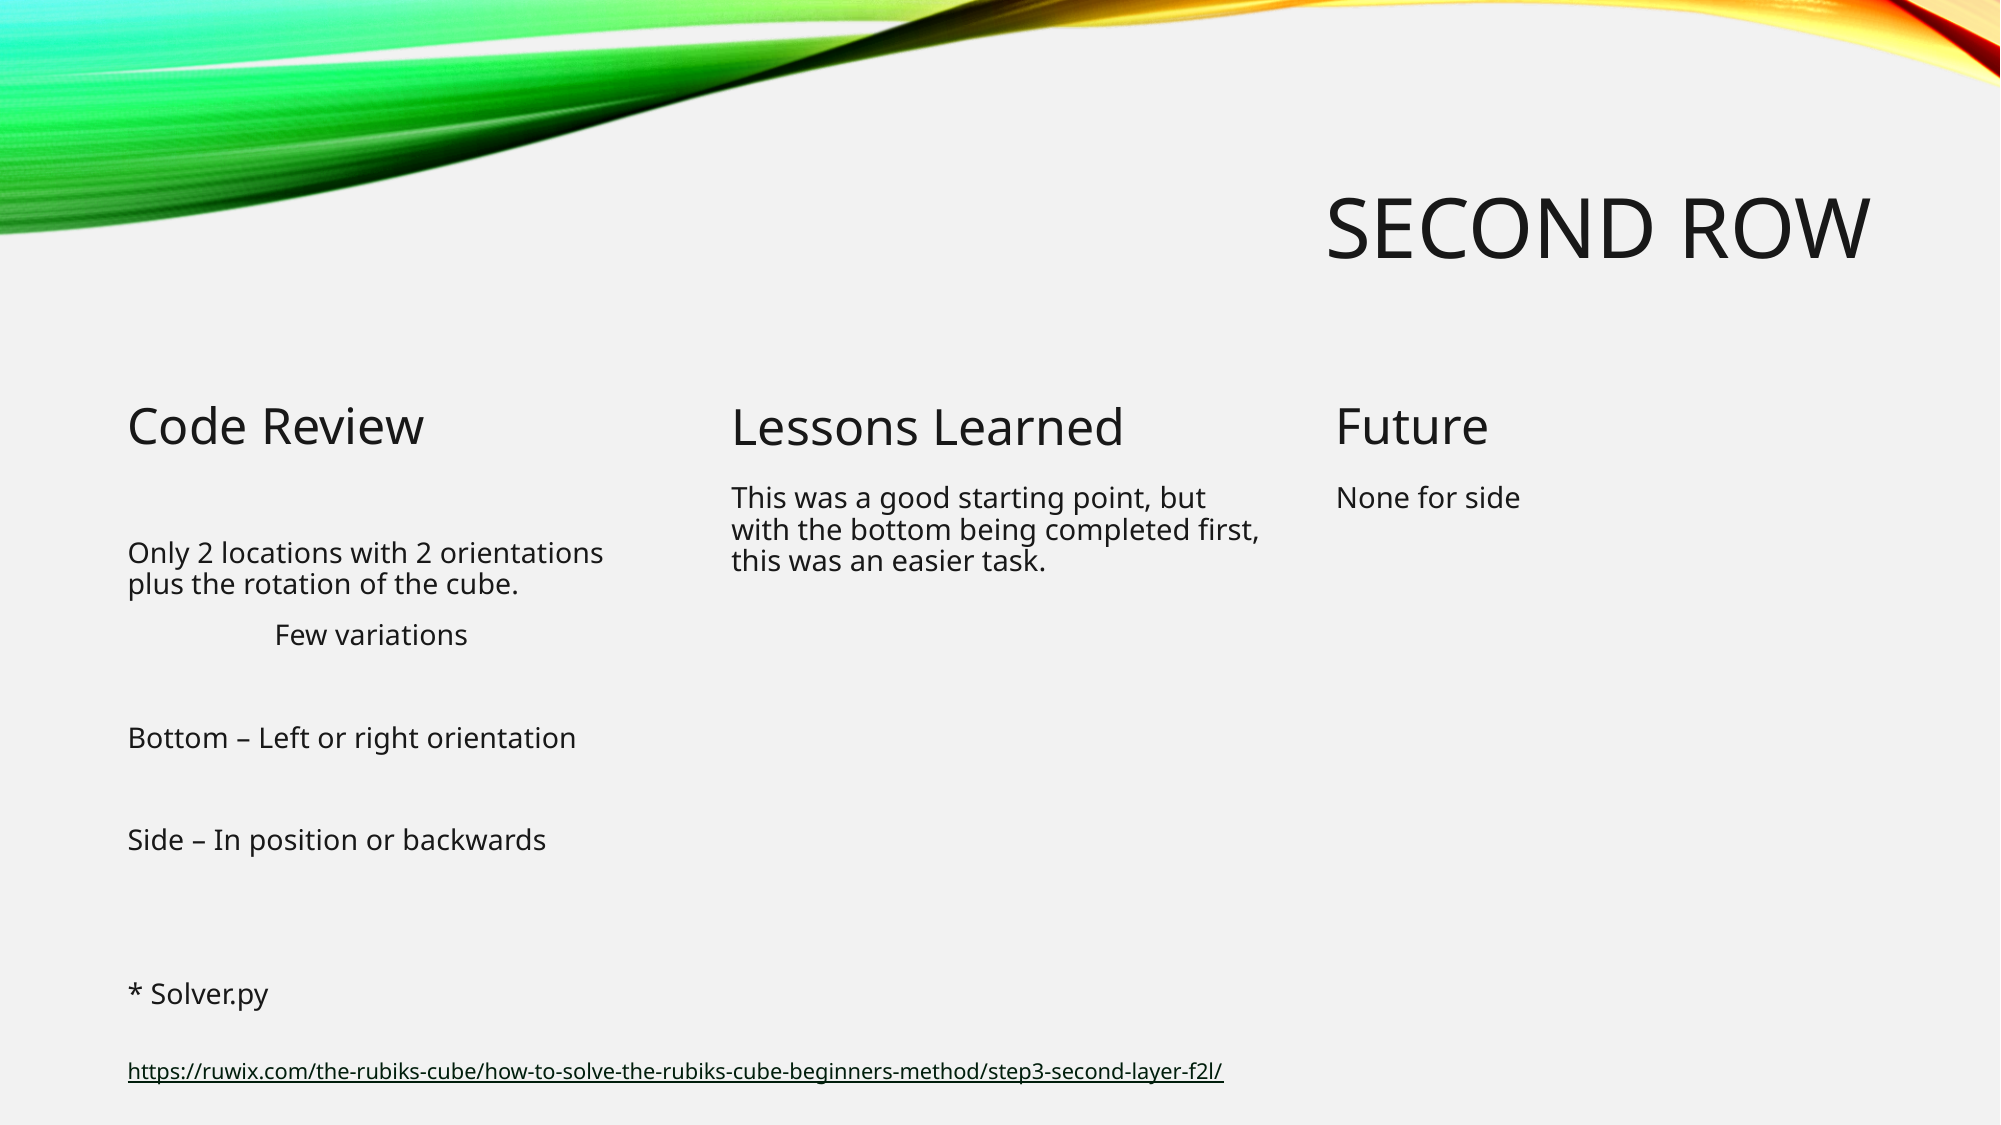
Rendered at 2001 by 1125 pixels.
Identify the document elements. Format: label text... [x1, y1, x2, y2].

list None for side [1320, 476, 1888, 1021]
list Lessons Learned [716, 361, 1284, 464]
footer https://ruwix.com/the-rubiks-cube/how-to-solve-the-rubiks-cube-beginners-method/step3-second-layer-f2l/ [112, 1042, 1388, 1103]
picture [0, 0, 2000, 237]
list Code Review [112, 361, 680, 463]
list Only 2 locations with 2 orientations plus the rotation of the cube. Few variations Bottom – Left or right orientation Side – In position or backwards * Solver.py [112, 476, 680, 1021]
list This was a good starting point, but with the bottom being completed first, this was an easier task. [716, 476, 1284, 1021]
title Second row [474, 125, 1888, 339]
list Future [1320, 359, 1888, 463]
